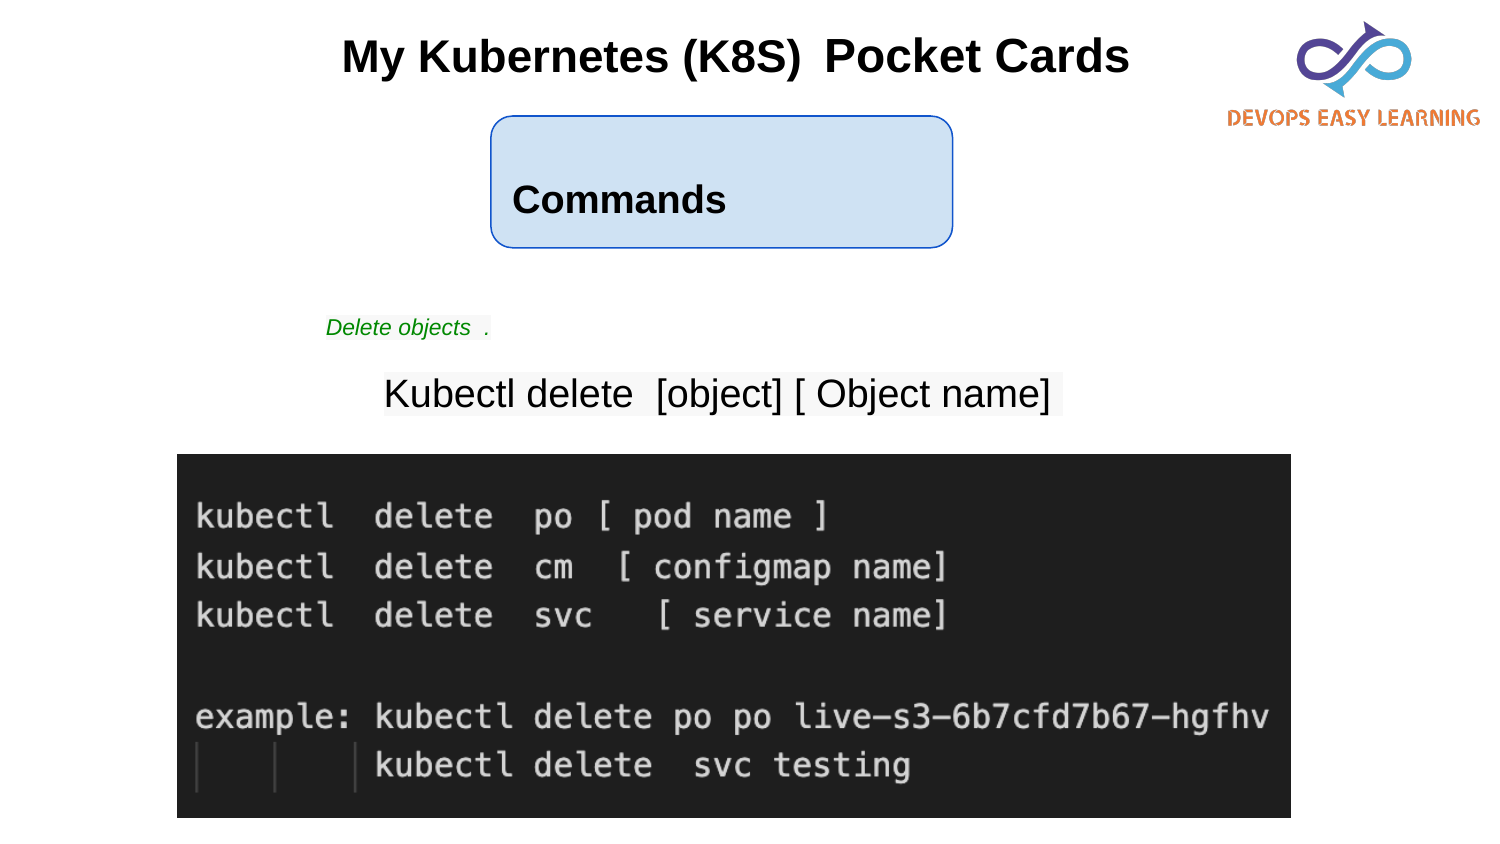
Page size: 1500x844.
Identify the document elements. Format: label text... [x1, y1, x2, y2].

picture [1216, 9, 1492, 148]
text_box My Kubernetes (K8S) Pocket Cards [7, 9, 1215, 138]
picture [177, 454, 1291, 818]
text_box Kubectl delete [object] [ Object name] [368, 352, 1206, 431]
text_box Delete objects . [310, 297, 1075, 391]
text_box Commands [490, 115, 953, 233]
text_box [474, 233, 1344, 299]
